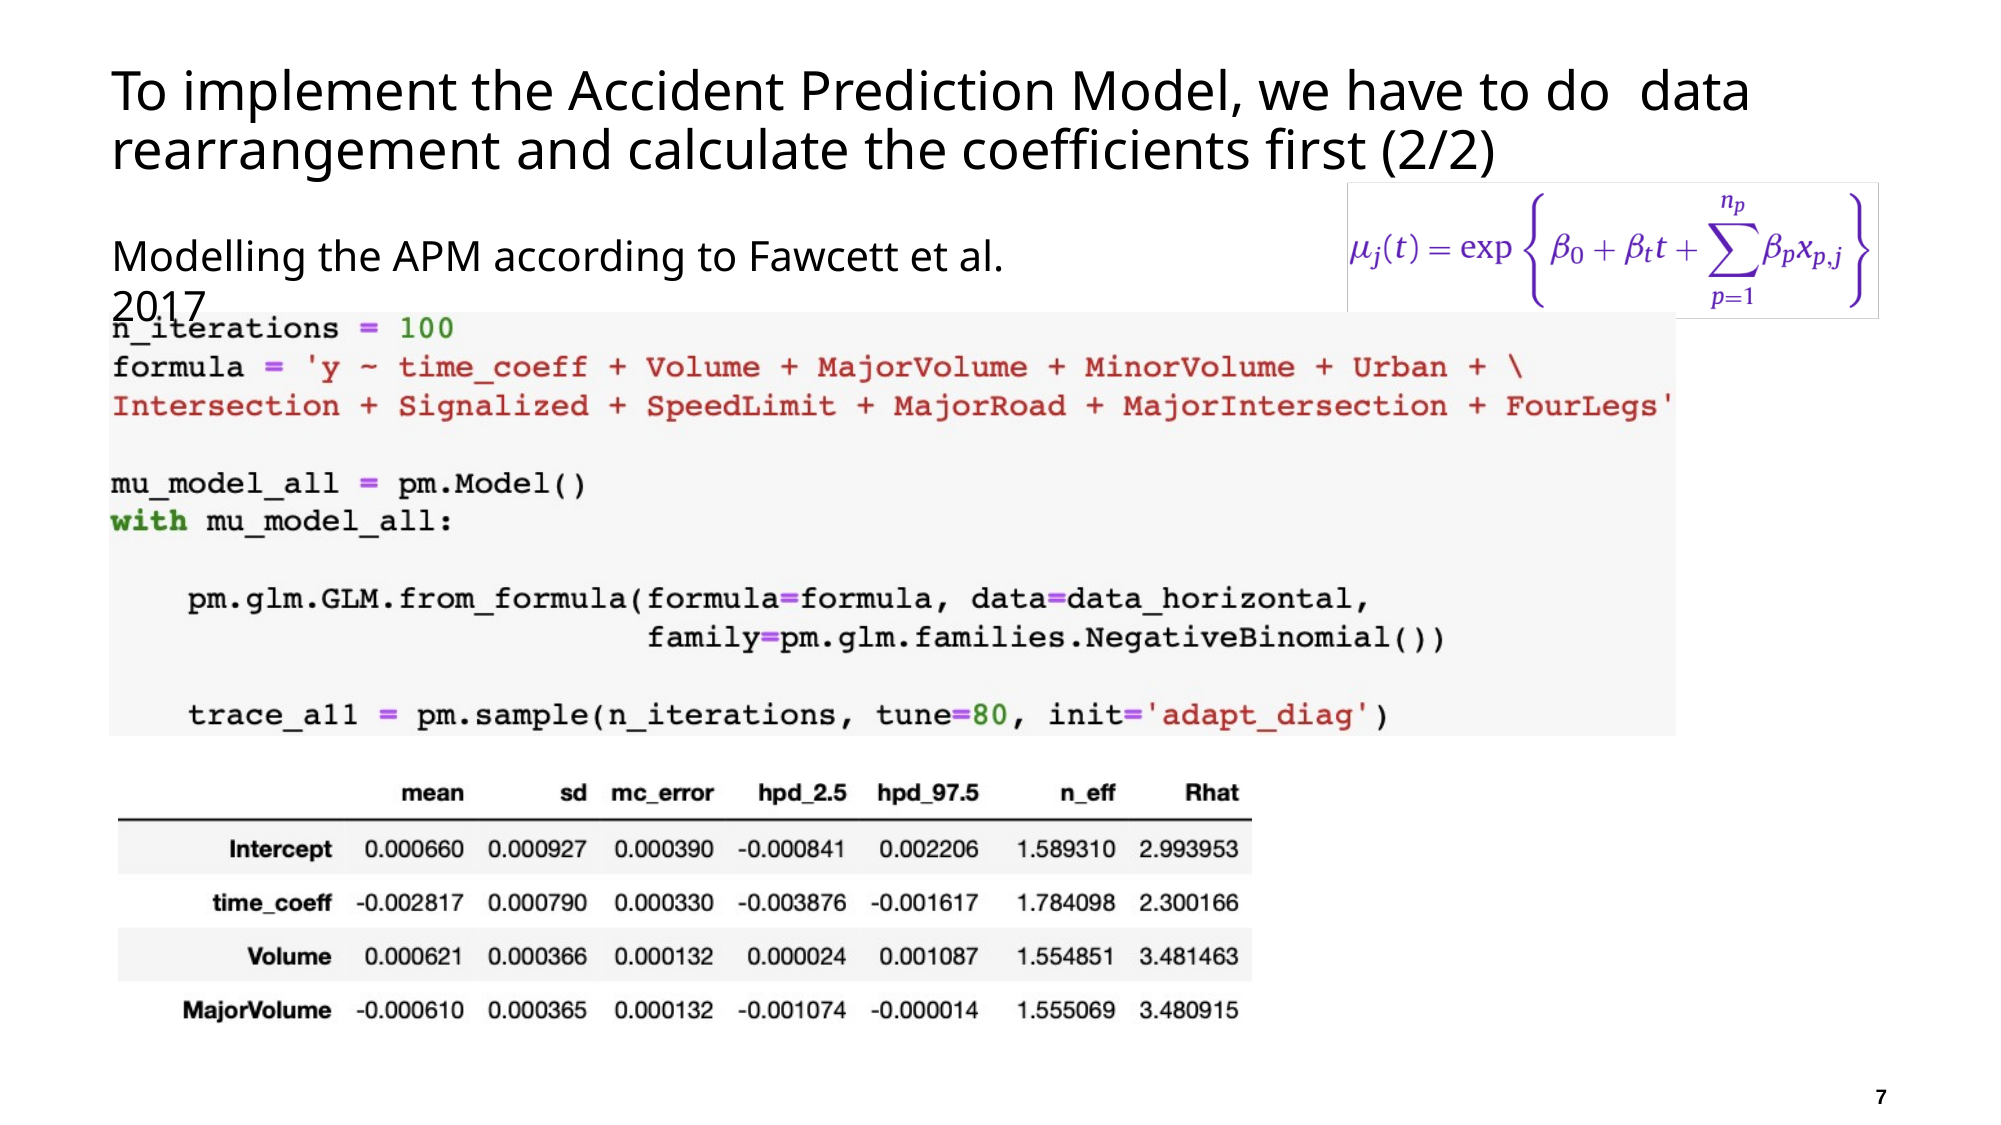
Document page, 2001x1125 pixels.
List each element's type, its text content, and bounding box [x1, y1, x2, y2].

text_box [108, 181, 1879, 737]
text_box 7 [1873, 1083, 1890, 1109]
picture [117, 782, 1252, 1025]
title To implement the Accident Prediction Model, we have to do data rearrangement and calculate the coefficients first (2/2) [99, 53, 1901, 251]
